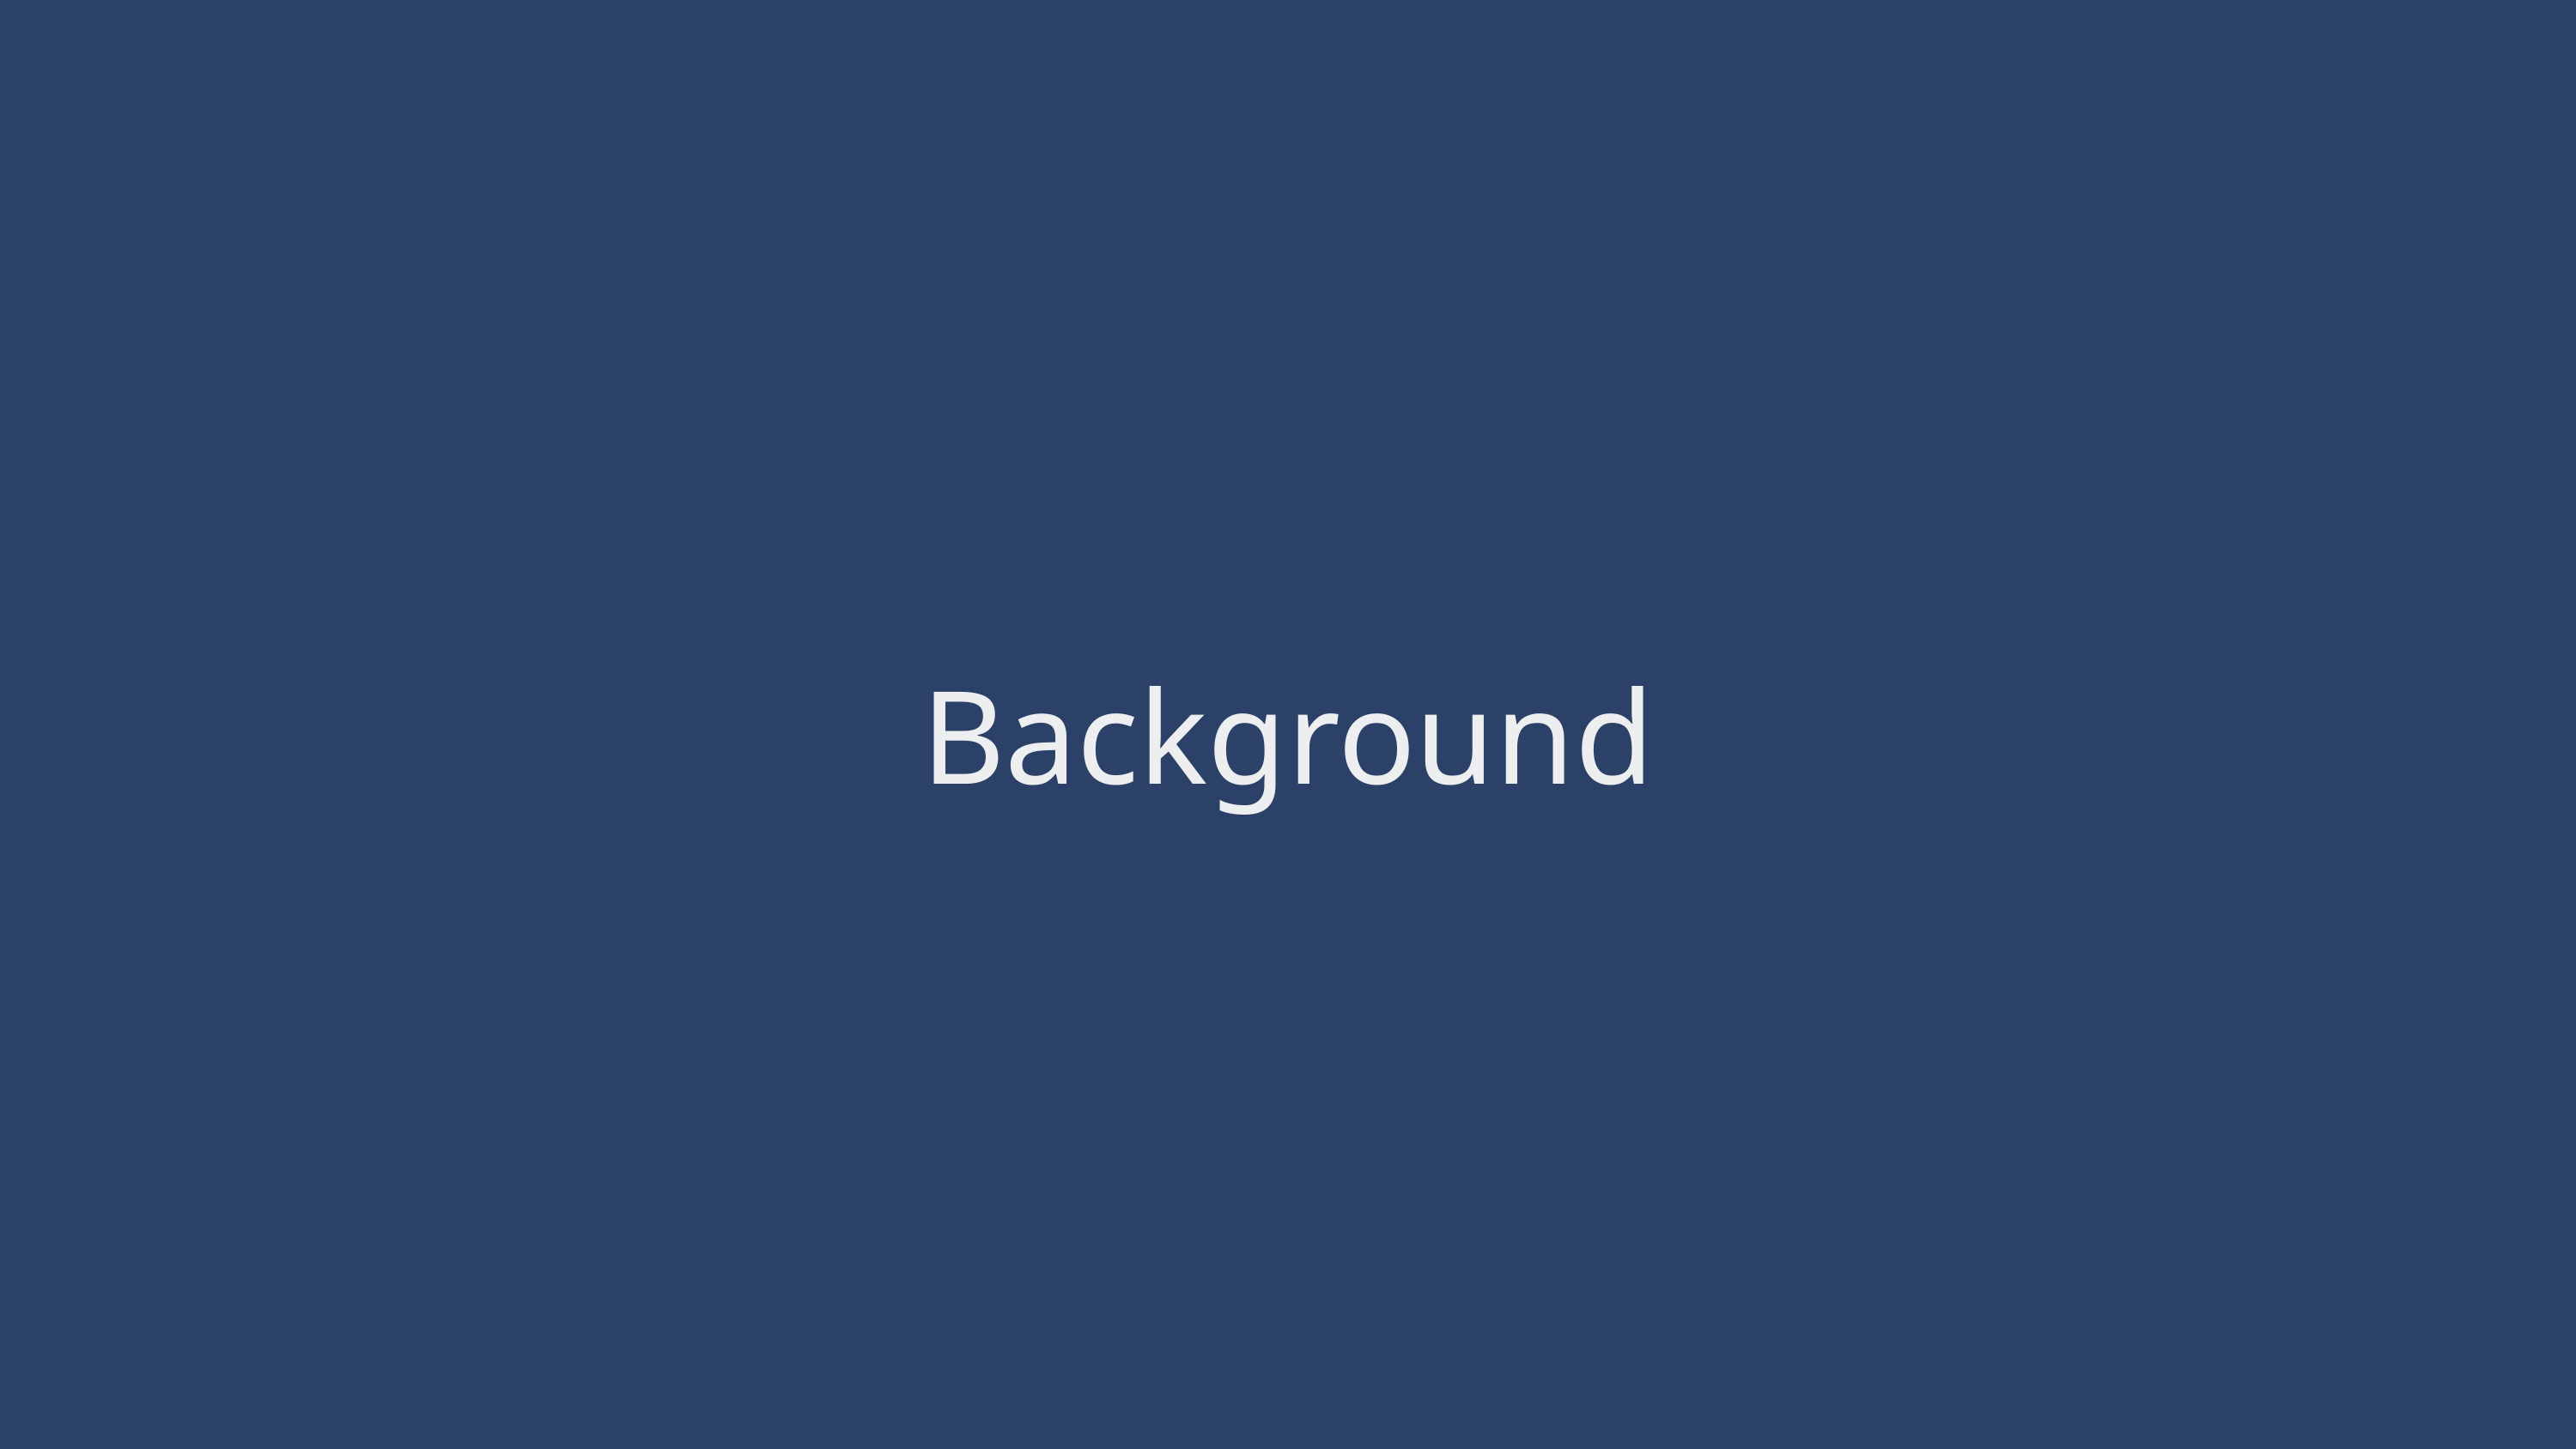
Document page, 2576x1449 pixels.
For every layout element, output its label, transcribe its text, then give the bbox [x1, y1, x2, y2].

text_box Background [201, 629, 2375, 810]
